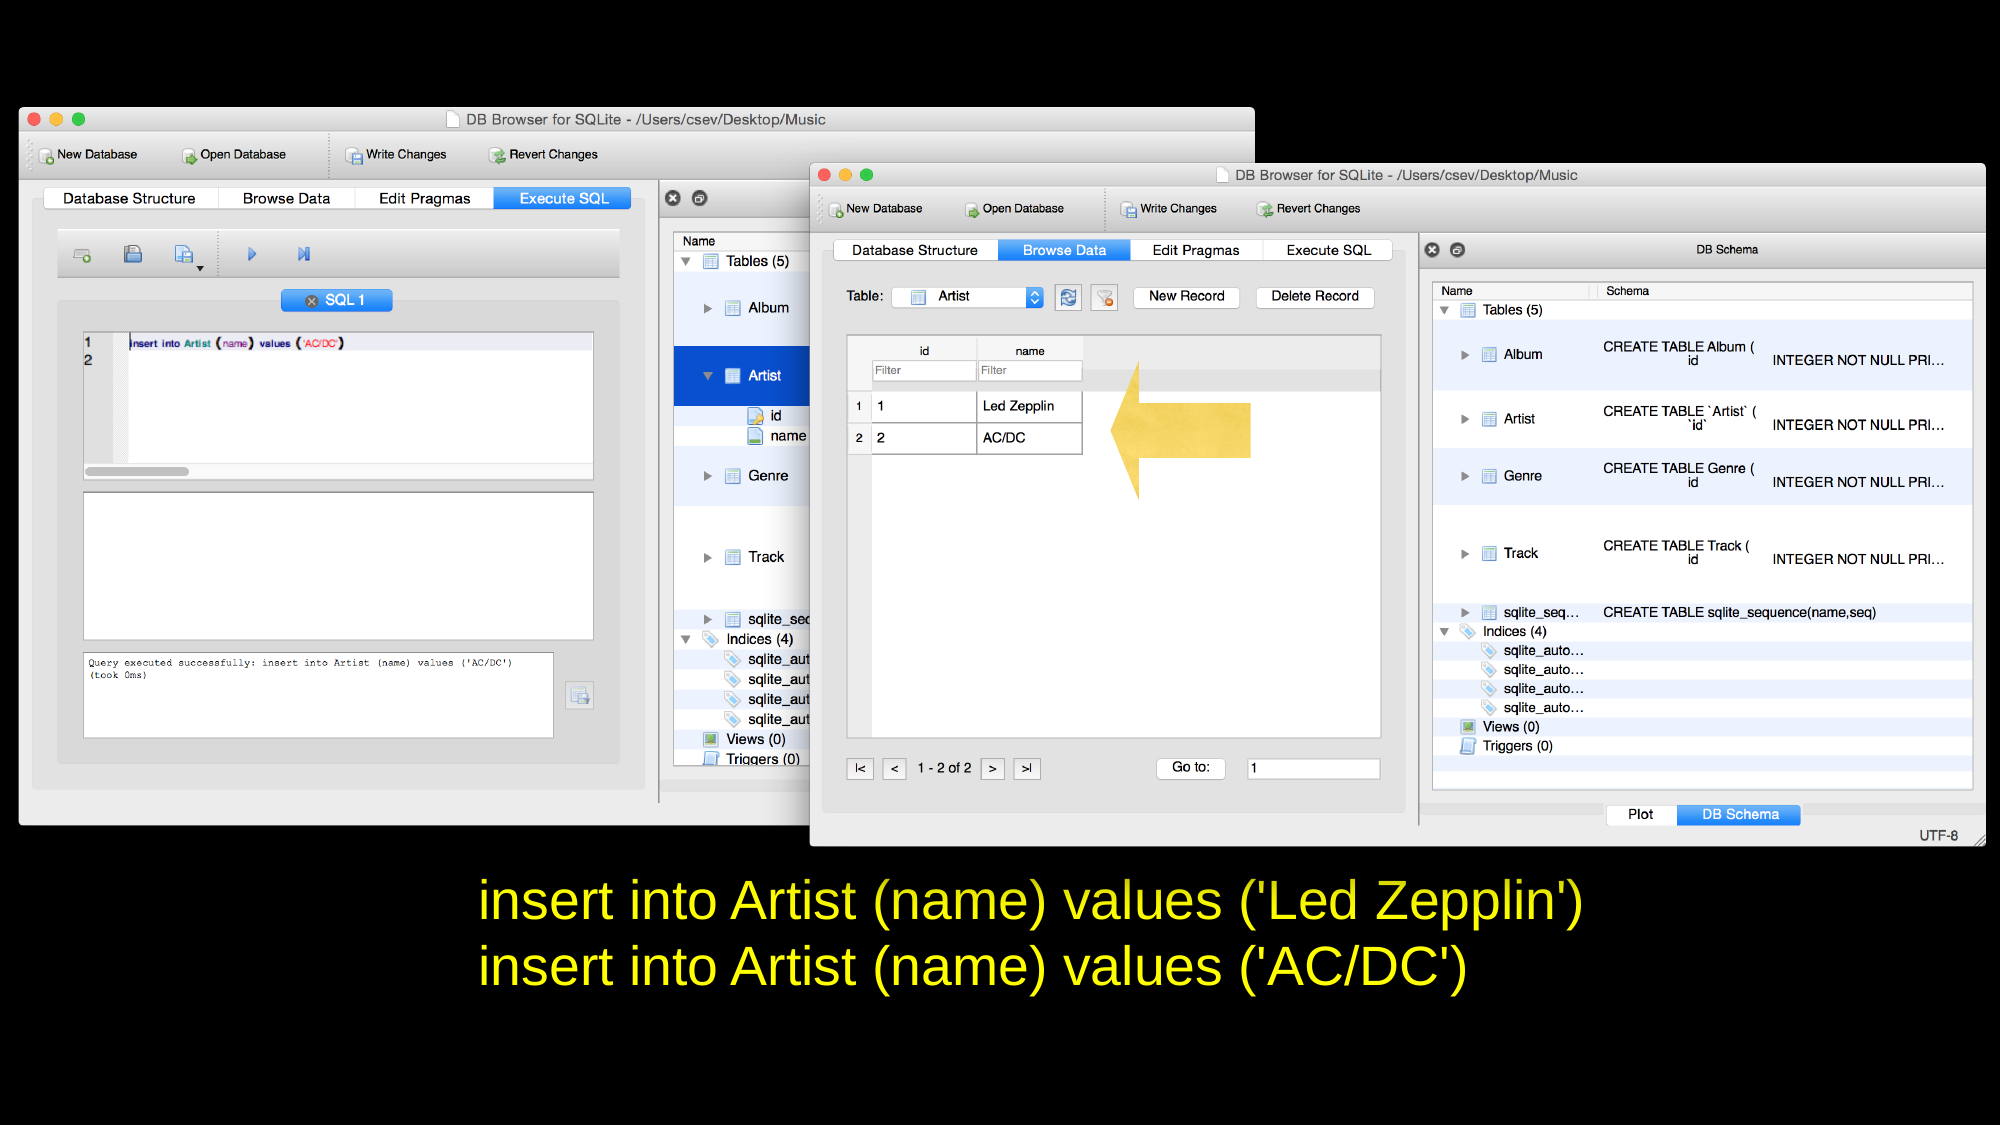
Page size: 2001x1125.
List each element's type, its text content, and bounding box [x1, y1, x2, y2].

picture [0, 71, 1317, 914]
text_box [750, 129, 2000, 931]
text_box insert into Artist (name) values ('Led Zepplin') insert into Artist (name) values ('AC/DC') [478, 914, 1697, 1001]
